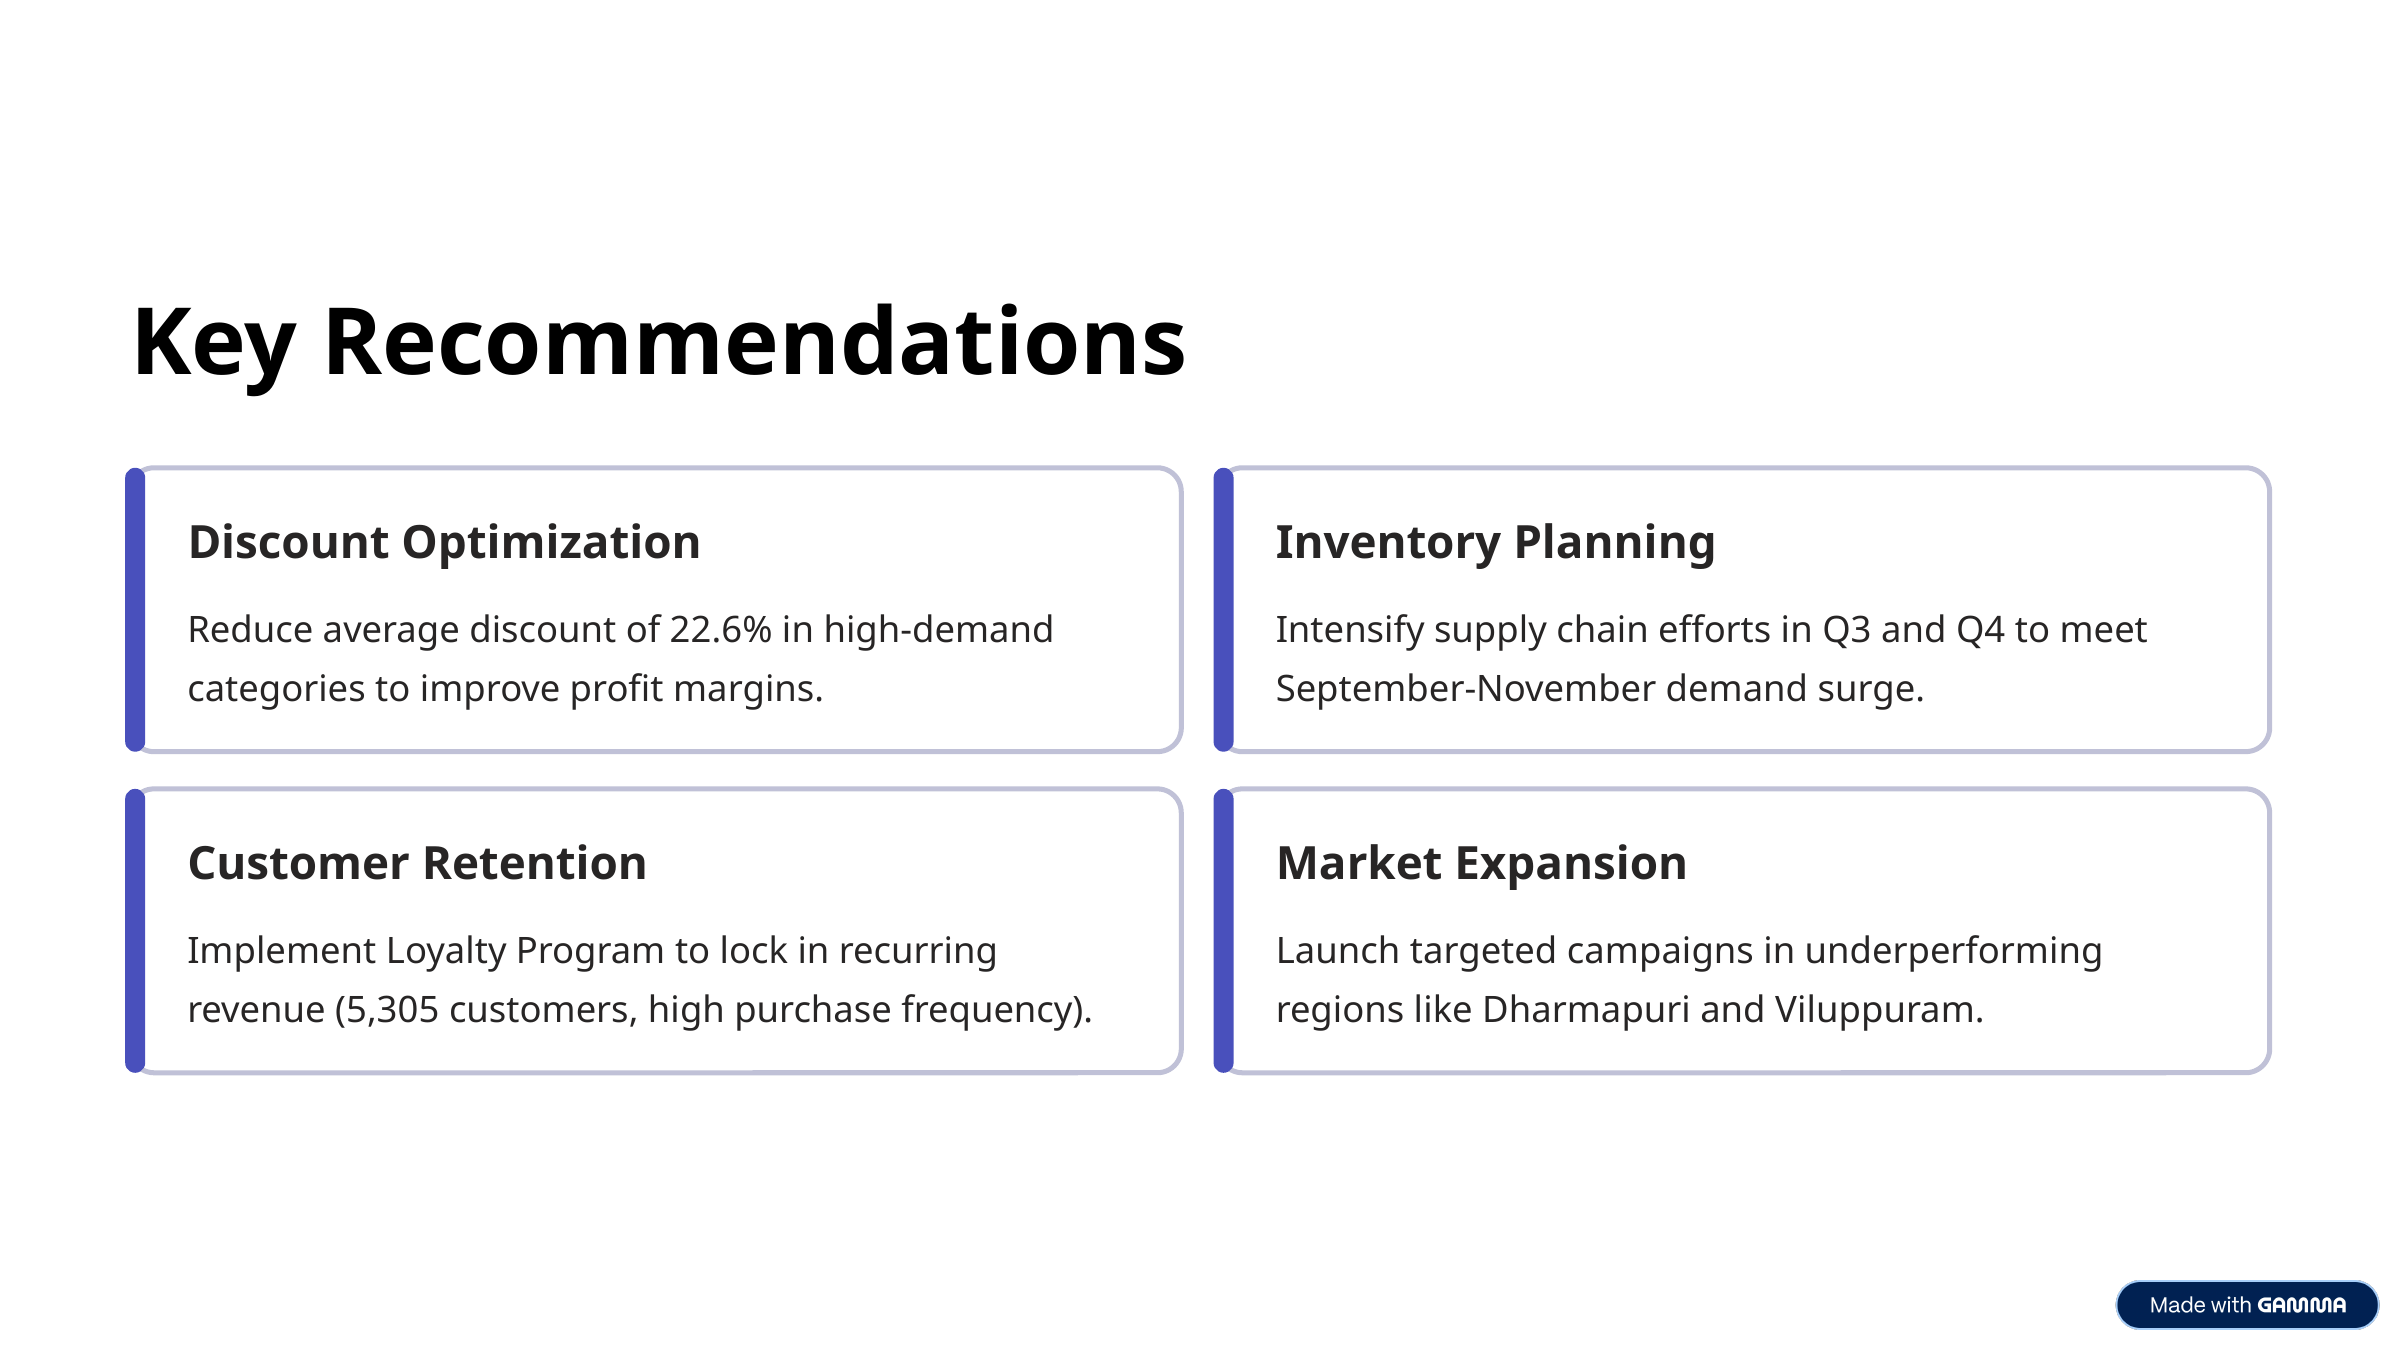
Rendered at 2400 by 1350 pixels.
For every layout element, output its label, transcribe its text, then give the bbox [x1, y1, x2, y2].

text_box [1213, 467, 1234, 752]
text_box Reduce average discount of 22.6% in high-demand categories to improve profit margins. [187, 590, 1140, 710]
text_box [1213, 788, 1234, 1073]
text_box Key Recommendations [130, 277, 1175, 394]
text_box Implement Loyalty Program to lock in recurring revenue (5,305 customers, high purchase frequency). [187, 911, 1140, 1031]
text_box [125, 788, 146, 1073]
text_box Market Expansion [1275, 831, 1741, 890]
text_box Intensify supply chain efforts in Q3 and Q4 to meet September-November demand surge. [1275, 590, 2228, 710]
text_box Inventory Planning [1275, 509, 1741, 568]
text_box Launch targeted campaigns in underperforming regions like Dharmapuri and Viluppuram. [1275, 911, 2228, 1031]
text_box Customer Retention [187, 831, 653, 890]
text_box [1231, 467, 2270, 752]
text_box [1231, 788, 2270, 1073]
text_box Discount Optimization [187, 509, 692, 568]
text_box [143, 467, 1182, 752]
text_box [142, 788, 1182, 1073]
text_box [125, 467, 146, 752]
picture [2106, 1271, 2389, 1339]
